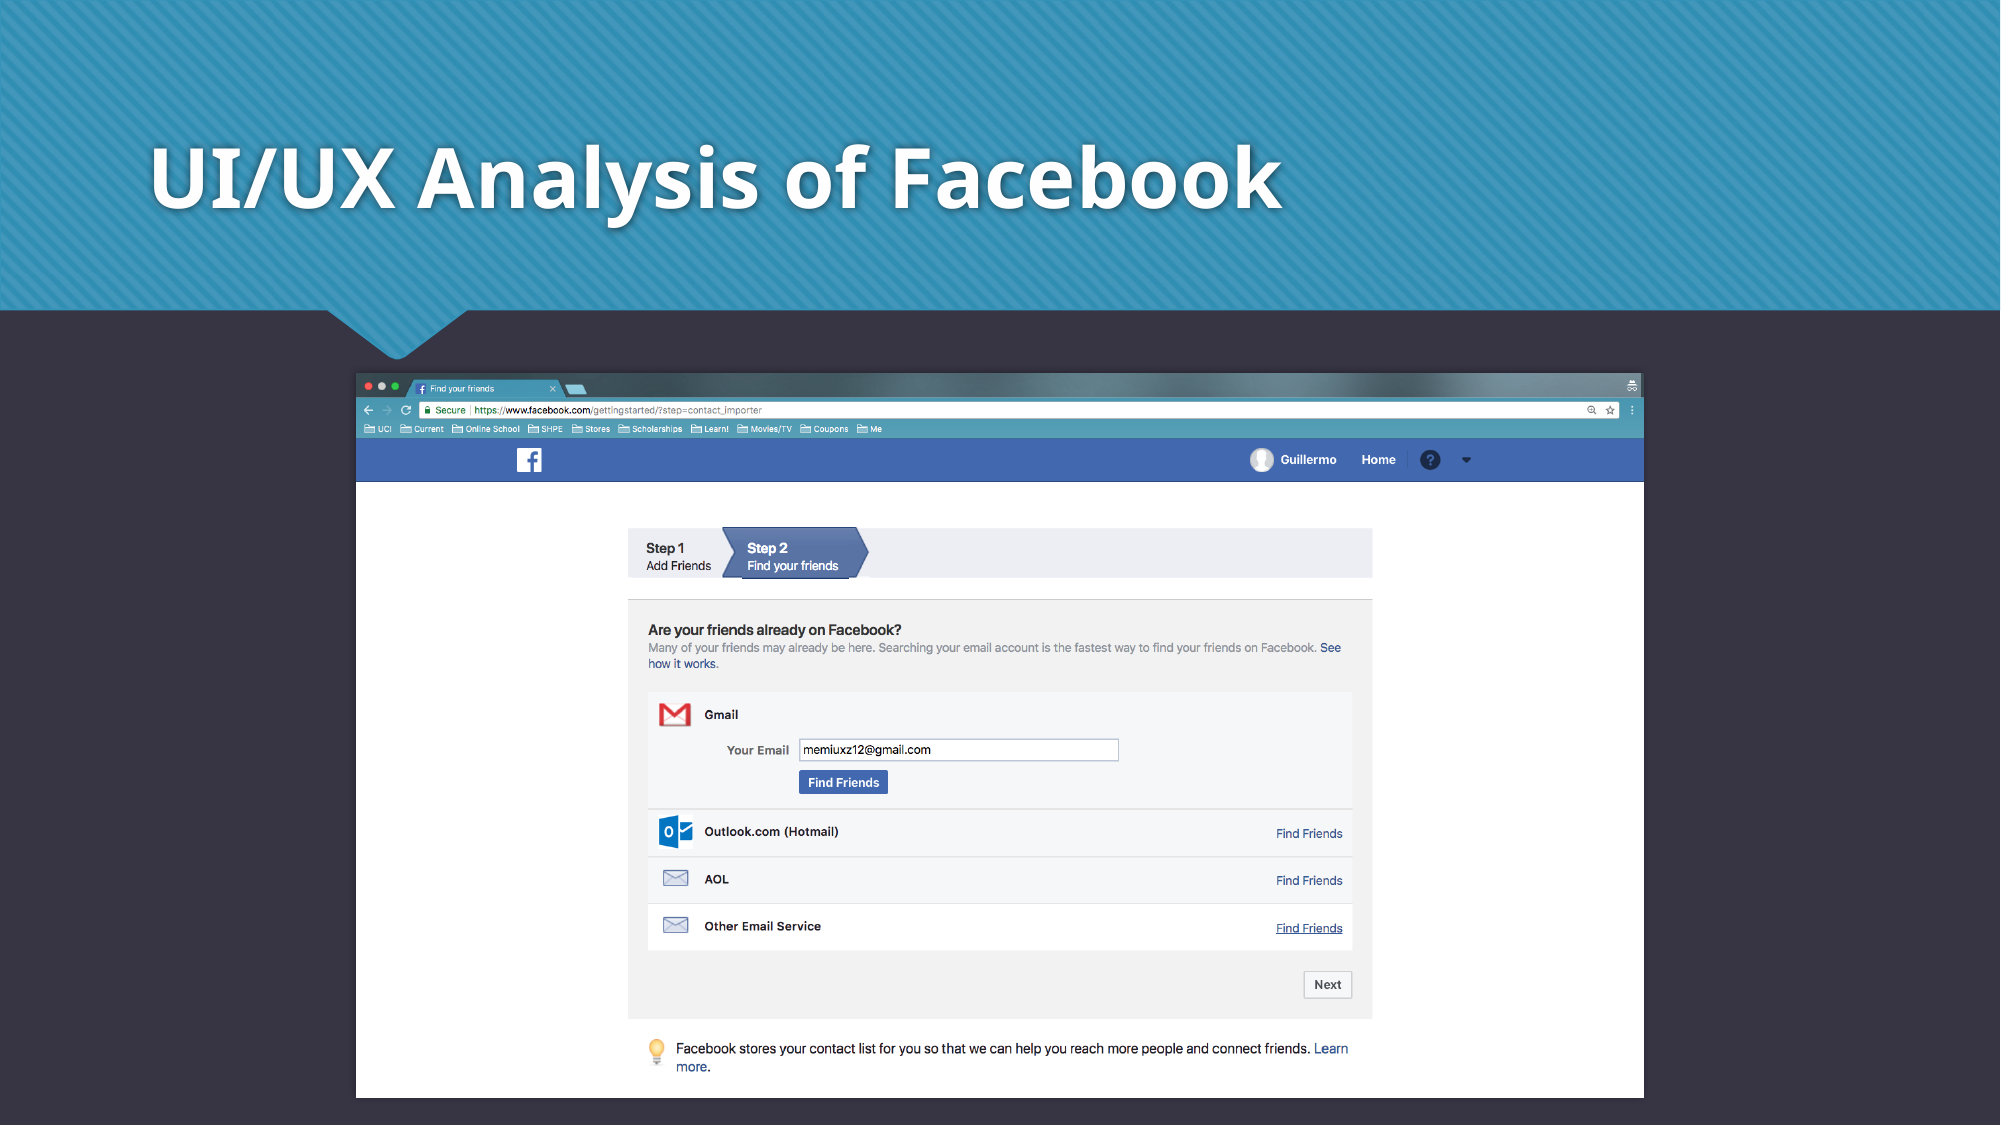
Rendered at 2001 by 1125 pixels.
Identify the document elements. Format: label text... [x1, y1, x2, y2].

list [356, 373, 1644, 1098]
title UI/UX Analysis of Facebook [132, 73, 1868, 233]
